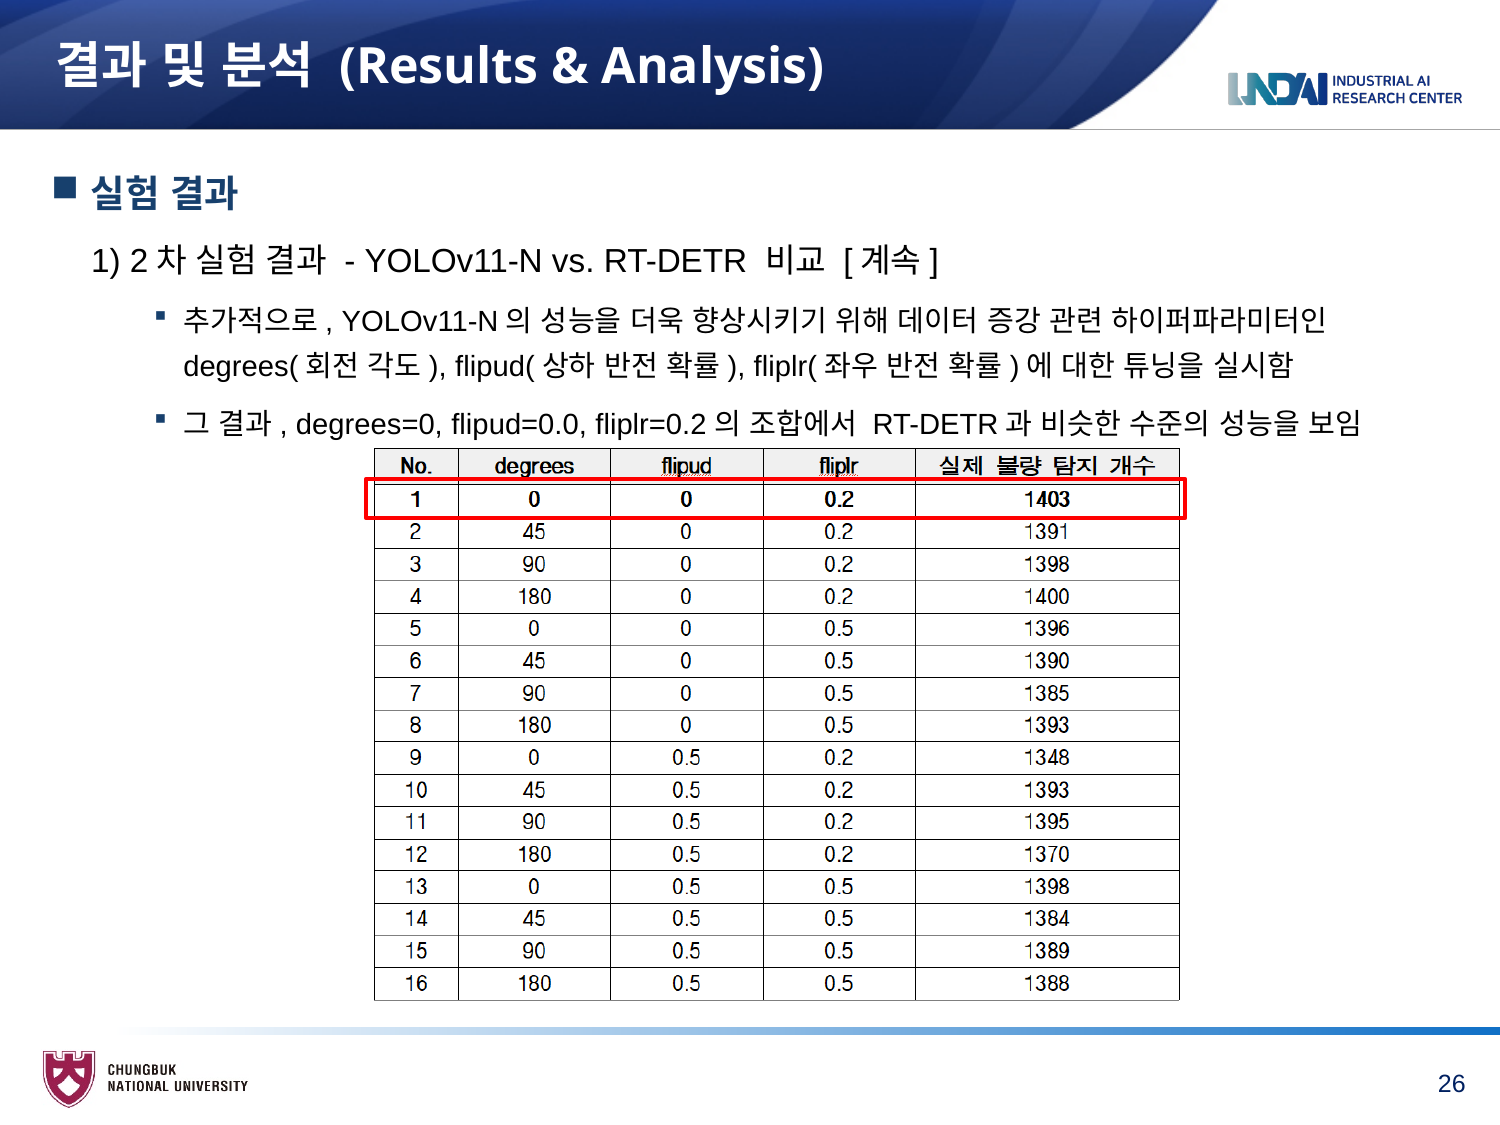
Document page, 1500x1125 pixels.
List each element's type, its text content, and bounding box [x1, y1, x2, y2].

picture [0, 0, 1500, 129]
picture [41, 1049, 249, 1109]
picture [365, 444, 1186, 1007]
title 결과 및 분석 (Results & Analysis) [55, 10, 1375, 116]
text_box 실험 결과 1) 2차 실험 결과 - YOLOv11-N vs. RT-DETR 비교 [계속] 추가적으로, YOLOv11-N의 성능을 더욱 향상시키기 위해 데이터 증강 관련 하이퍼파라미터인 degrees(회전 각도), flipud(상하 반전 확률), fliplr(좌우 반전 확률)에 대한 튜닝을 실시함 그 결과, degrees=0, flipud=0.0, fliplr=0.2의 조합에서 RT-DETR과 비슷한 수준의 성능을 보임 [51, 156, 1451, 441]
